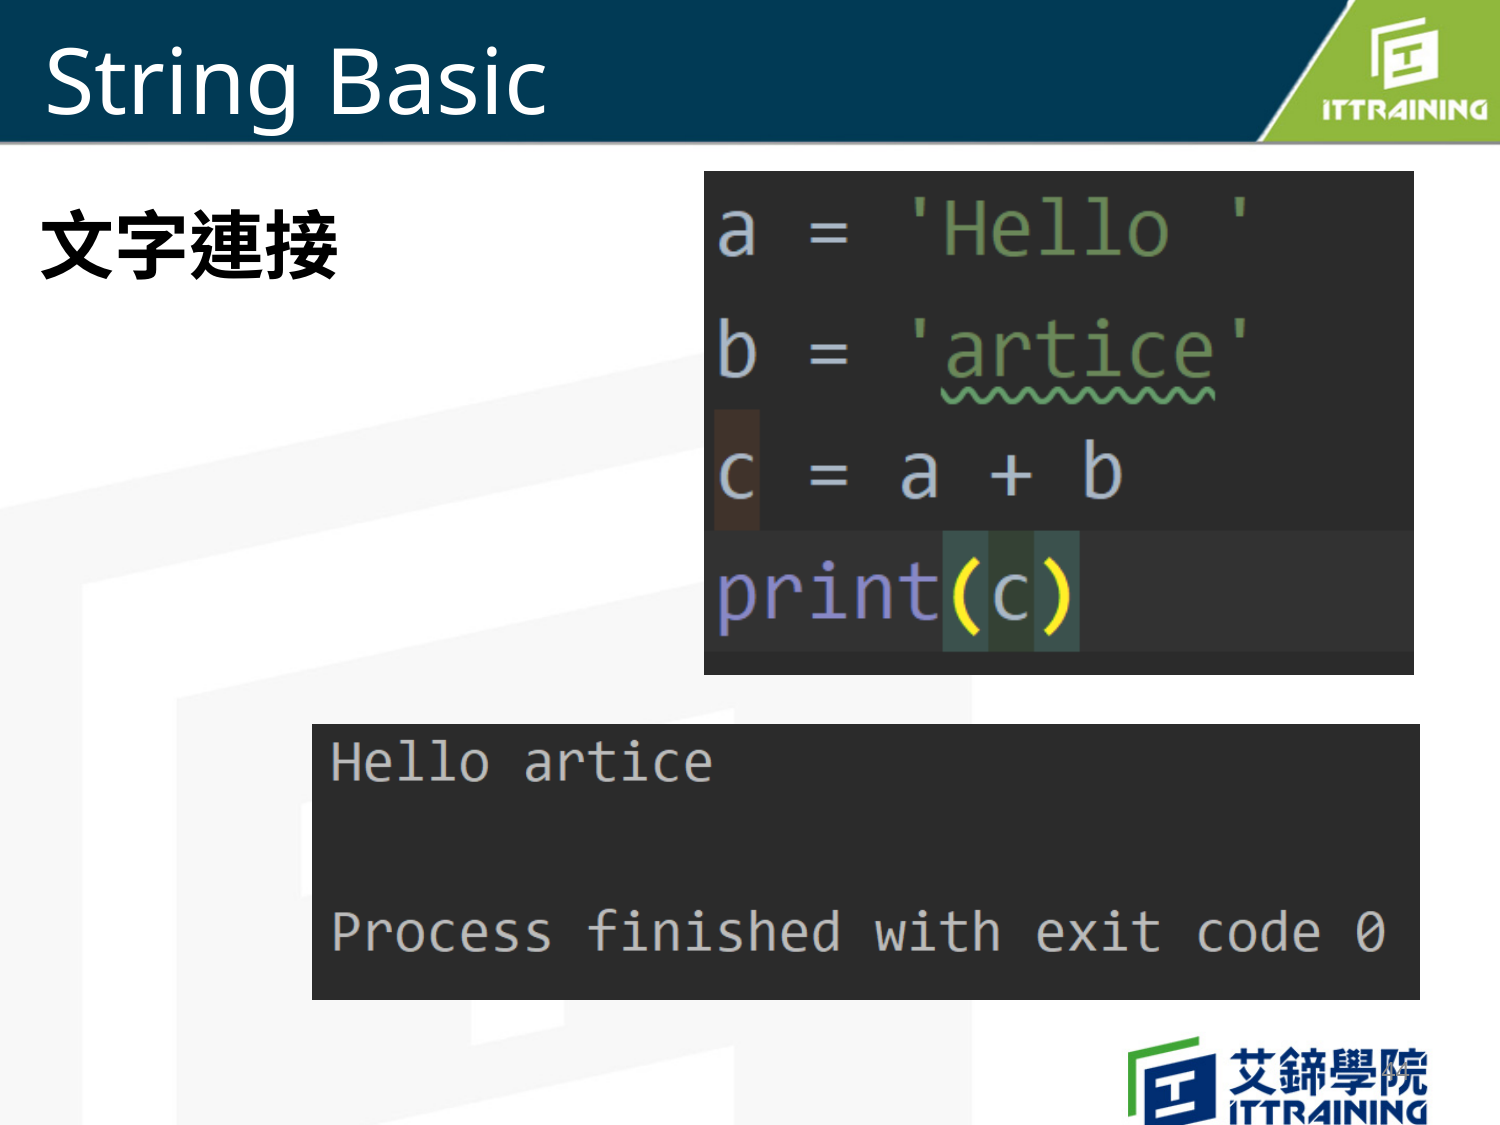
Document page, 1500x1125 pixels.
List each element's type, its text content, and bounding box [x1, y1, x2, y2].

picture [0, 0, 1500, 1125]
slide_number 44 [1074, 1042, 1425, 1103]
title String Basic [29, 0, 1380, 172]
list 文字連接 [24, 191, 1375, 934]
